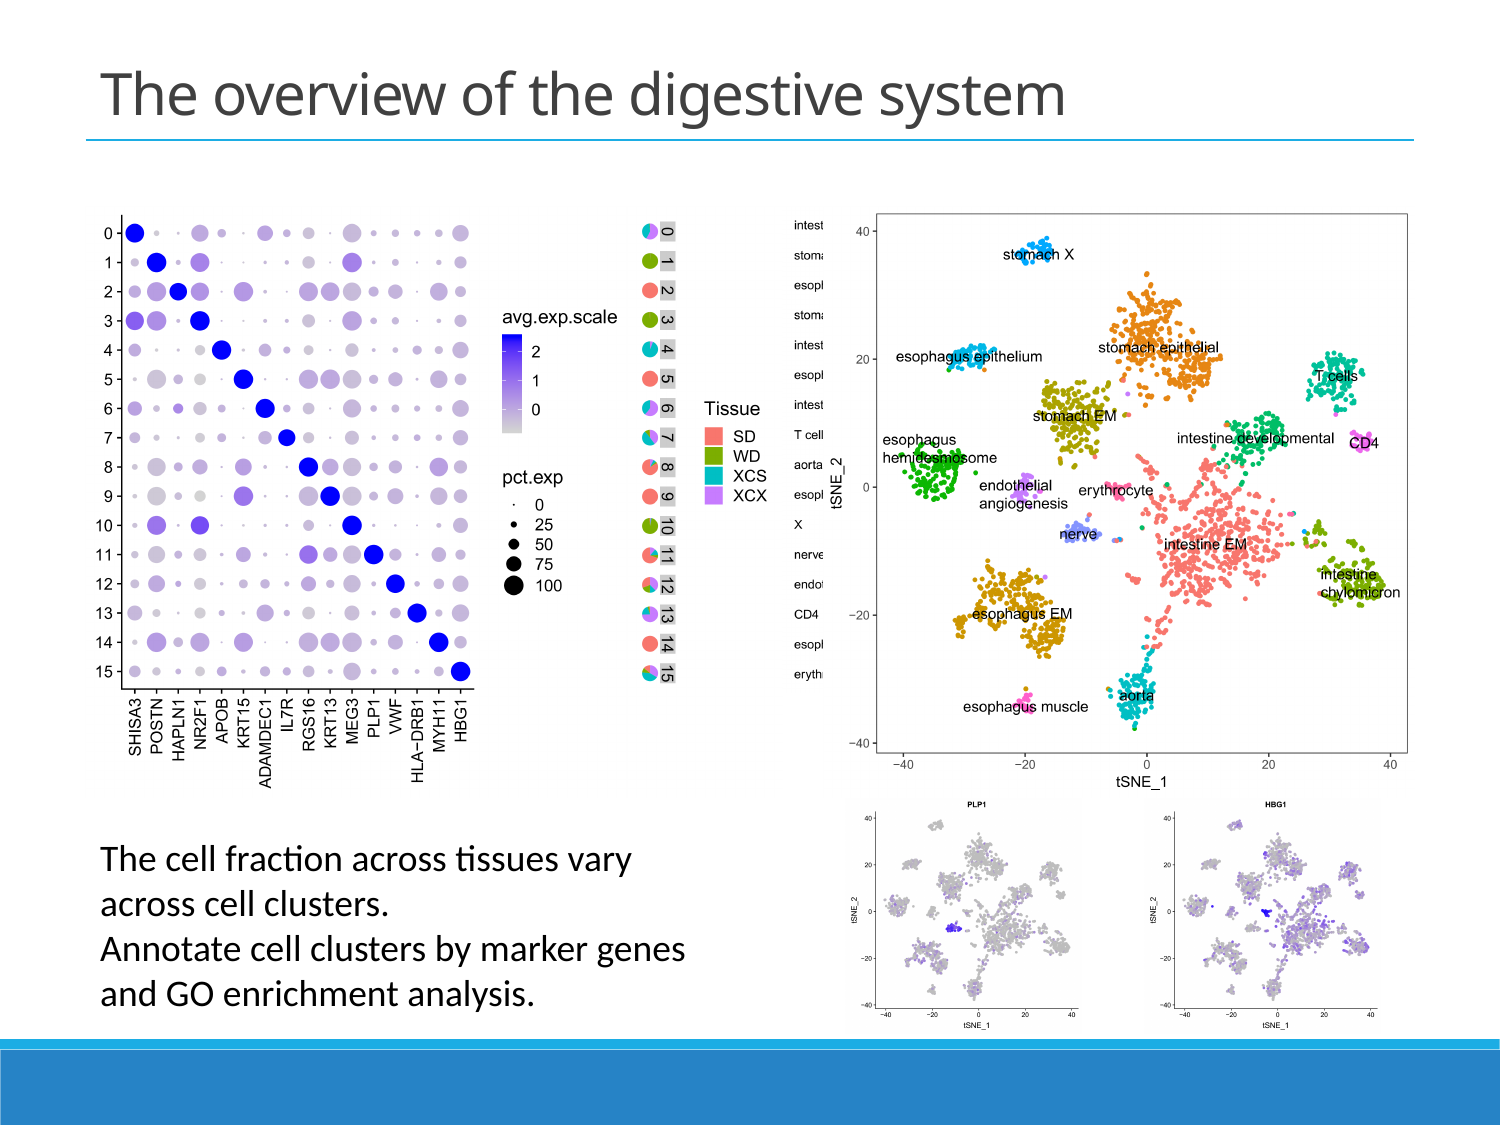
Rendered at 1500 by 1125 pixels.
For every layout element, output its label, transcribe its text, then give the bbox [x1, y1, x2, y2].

text_box The cell fraction across tissues vary across cell clusters. Annotate cell clusters by marker genes and GO enrichment analysis. [85, 826, 718, 1022]
picture [84, 206, 1415, 1034]
title The overview of the digestive system [85, 58, 1415, 135]
